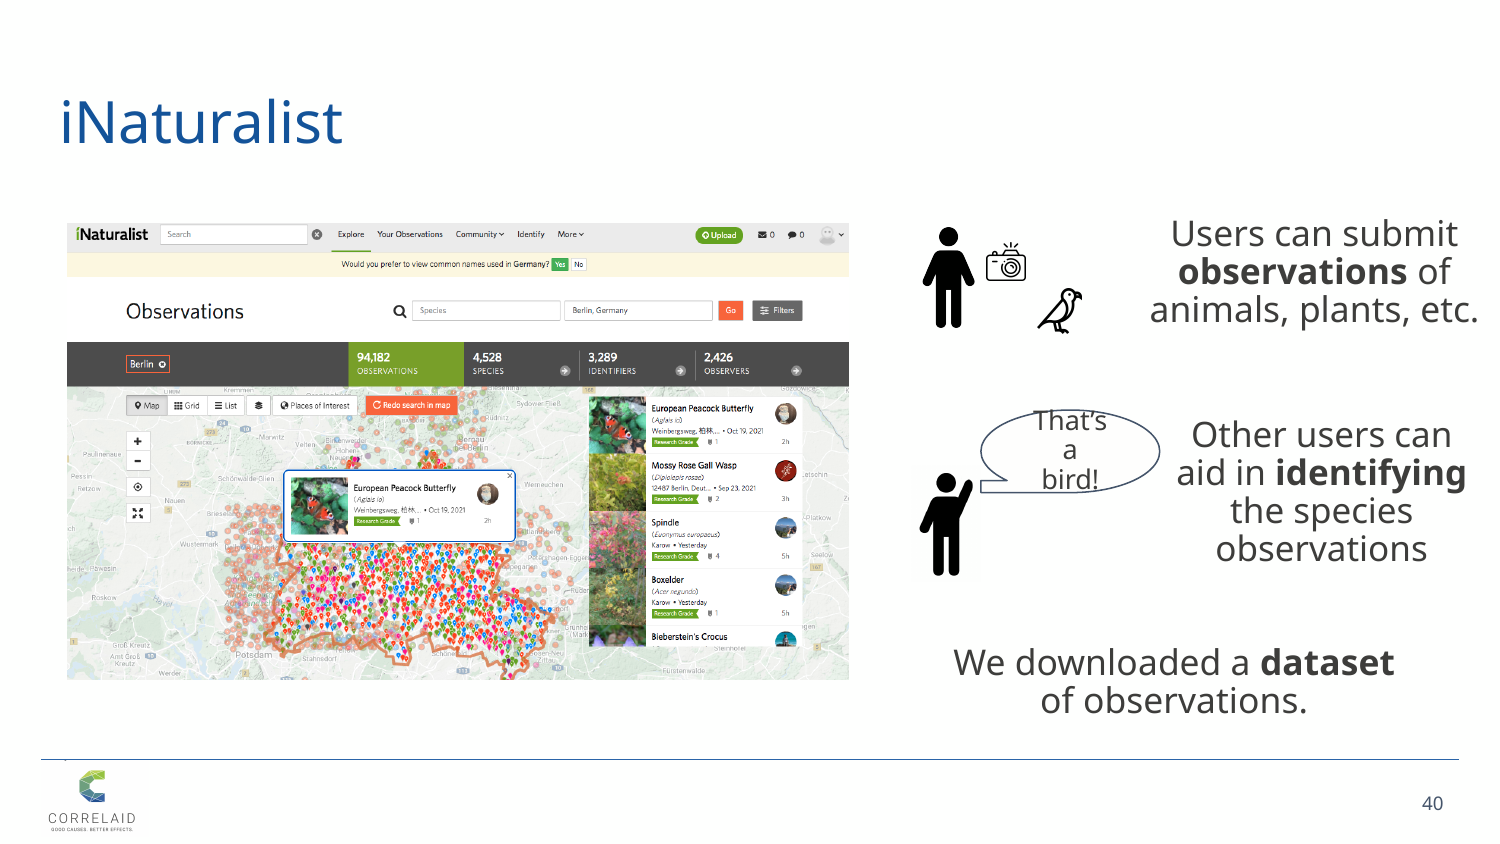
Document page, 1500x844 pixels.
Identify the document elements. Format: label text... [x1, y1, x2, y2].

list We downloaded a dataset of observations. [917, 637, 1432, 738]
picture [898, 227, 1026, 328]
list Other users can aid in identifying the species observations [1159, 410, 1484, 588]
text_box Users can submit observations of animals, plants, etc. [1120, 200, 1500, 346]
picture [1036, 288, 1082, 334]
text_box That’s a bird! [980, 410, 1160, 493]
picture [911, 465, 982, 582]
title iNaturalist [44, 43, 826, 207]
picture [67, 223, 849, 680]
picture [41, 760, 149, 837]
